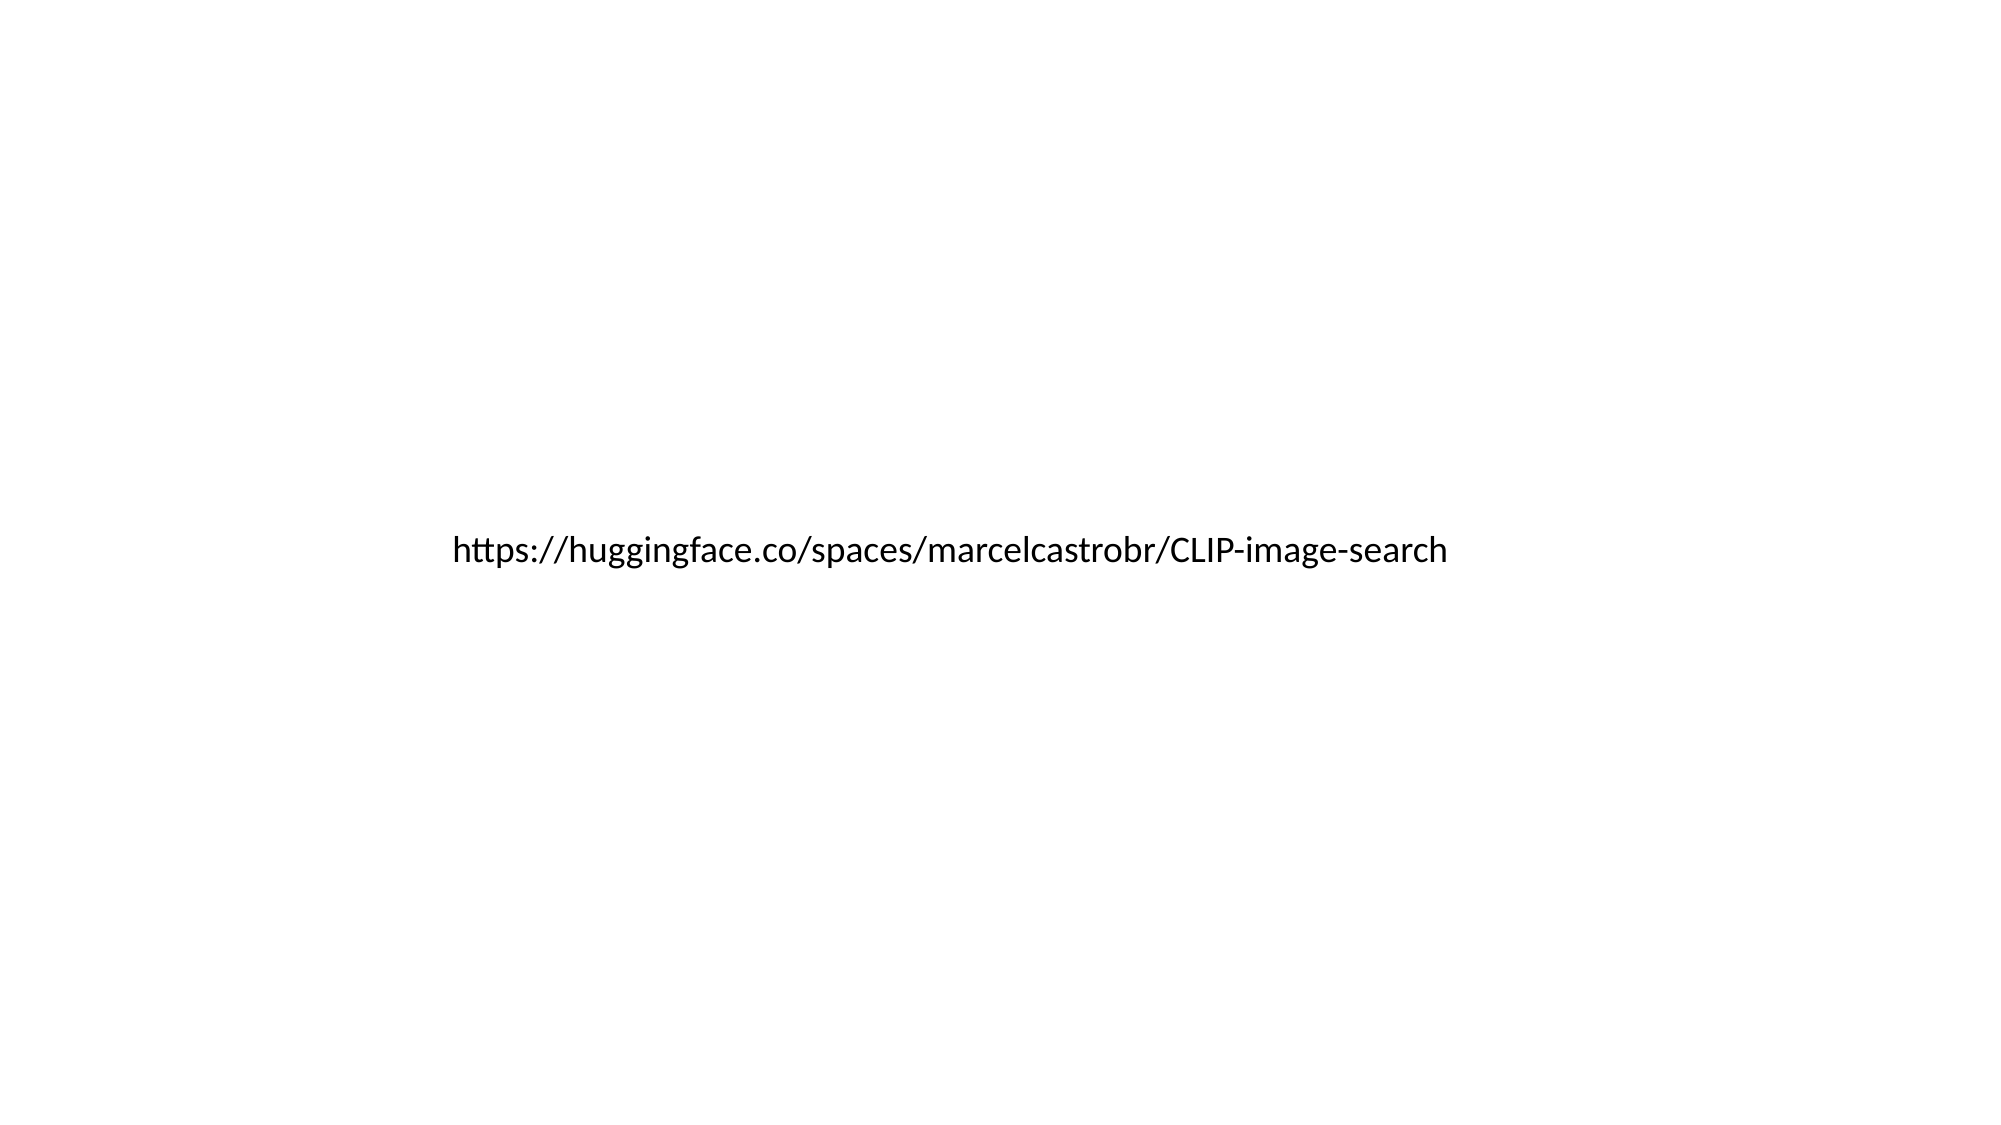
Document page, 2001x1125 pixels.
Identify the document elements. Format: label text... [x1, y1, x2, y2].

text_box https://huggingface.co/spaces/marcelcastrobr/CLIP-image-search [437, 517, 1563, 578]
